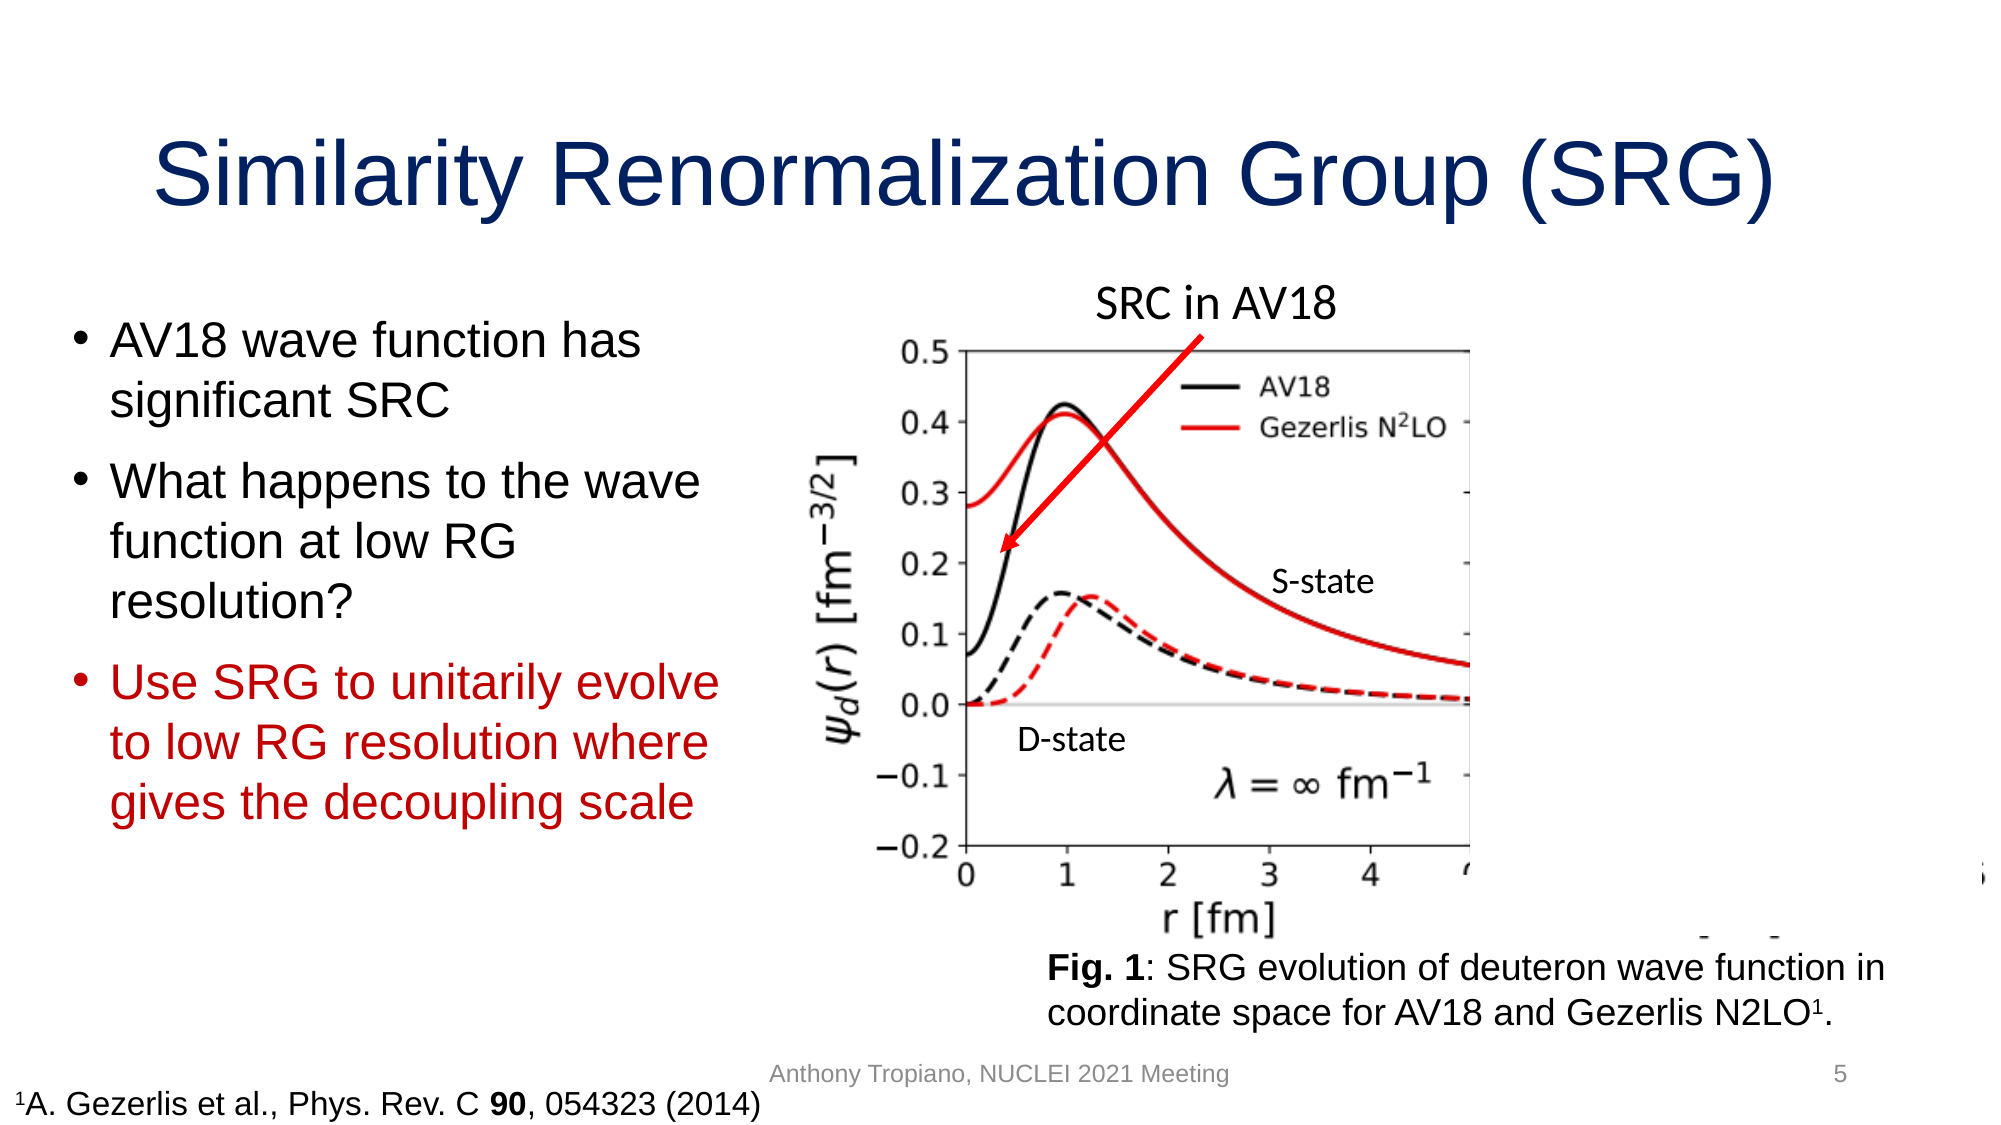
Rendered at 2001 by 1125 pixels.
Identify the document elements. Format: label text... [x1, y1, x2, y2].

text_box 1A. Gezerlis et al., Phys. Rev. C 90, 054323 (2014) [0, 1075, 797, 1125]
text_box SRC in AV18 [1080, 262, 1353, 323]
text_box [999, 335, 1203, 553]
footer Anthony Tropiano, NUCLEI 2021 Meeting [662, 1042, 1338, 1103]
slide_number 5 [1412, 1042, 1863, 1103]
text_box Fig. 1: SRG evolution of deuteron wave function in coordinate space for AV18 and Gezerlis N2LO1. [1032, 954, 1910, 1041]
picture [794, 323, 2000, 954]
title Similarity Renormalization Group (SRG) [137, 59, 1863, 278]
